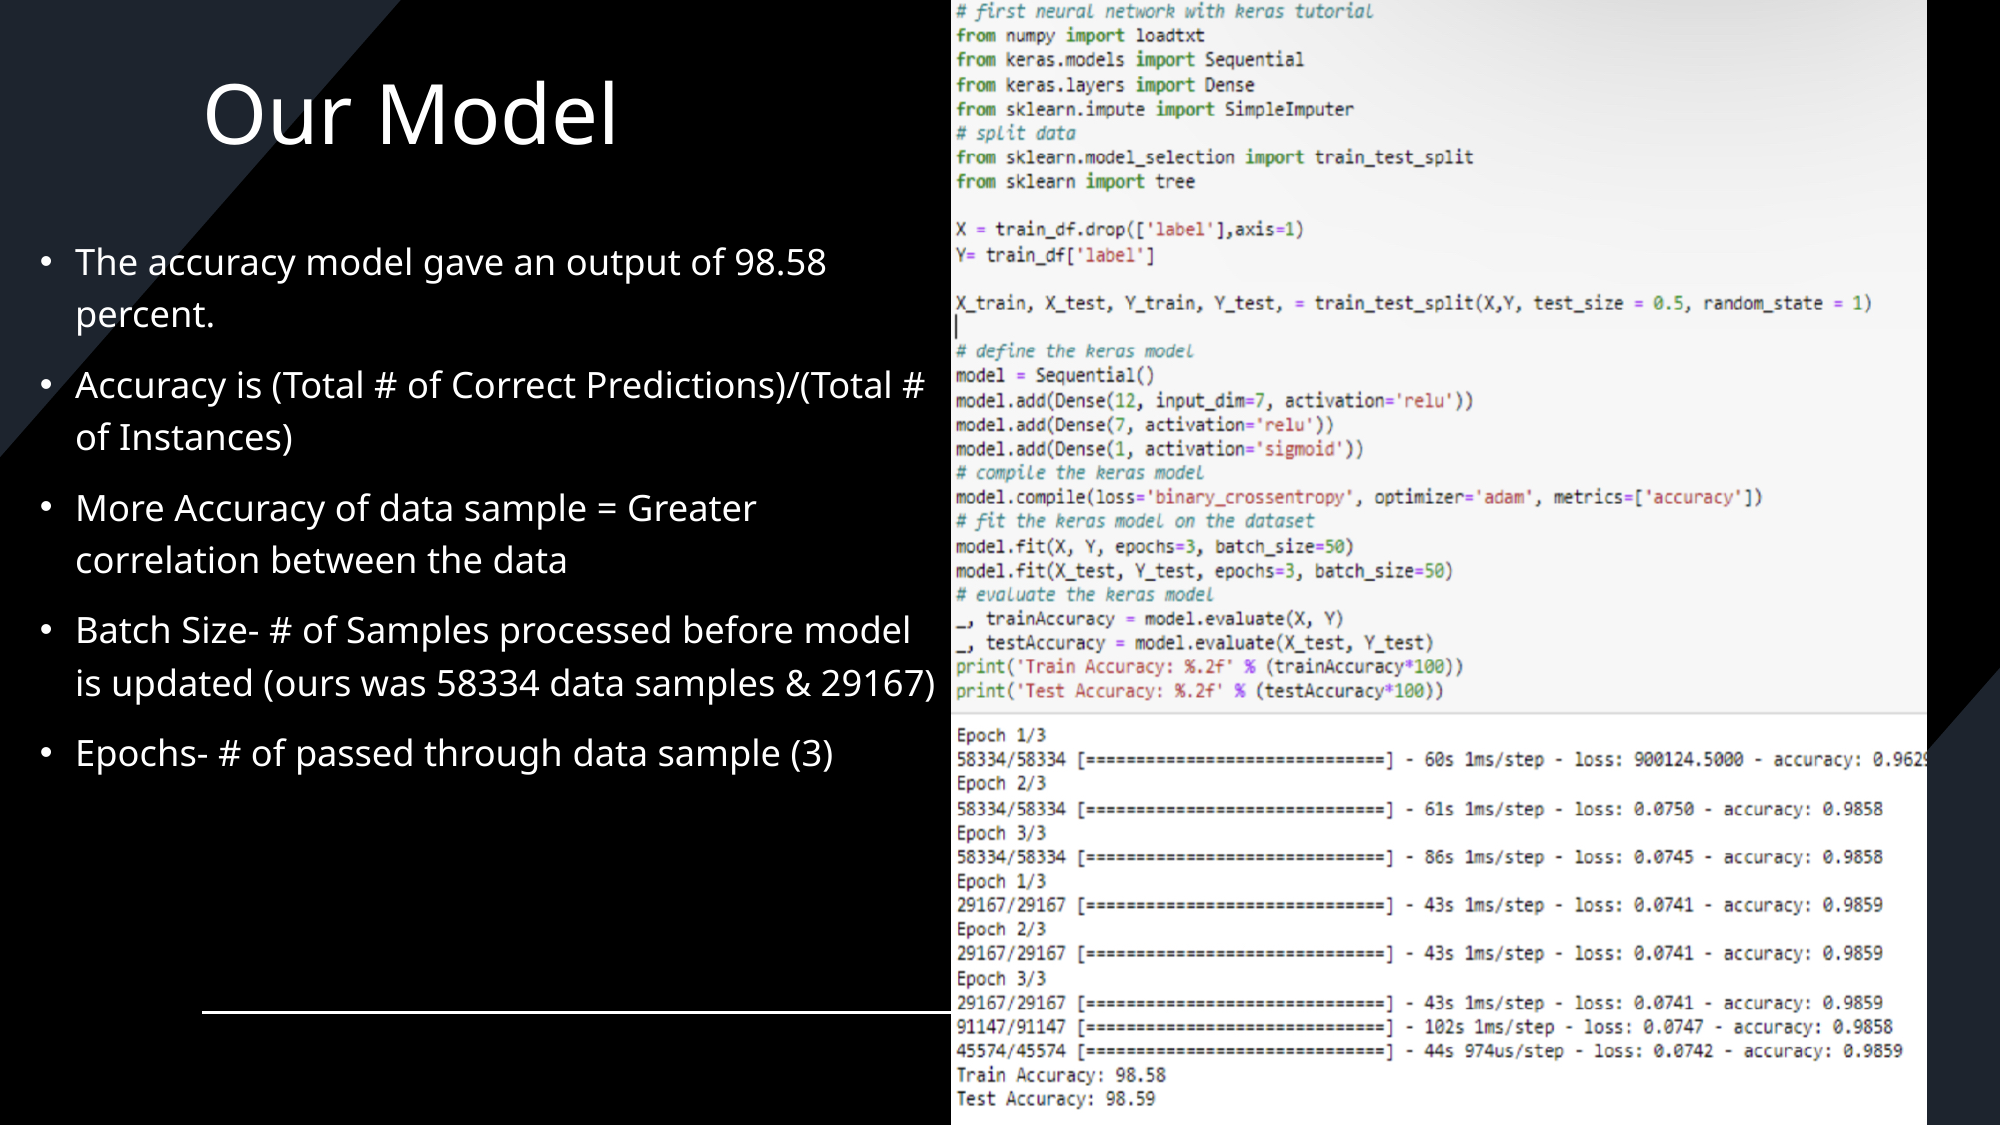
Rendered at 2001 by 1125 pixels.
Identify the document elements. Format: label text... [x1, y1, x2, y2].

picture [951, 0, 1927, 1125]
title Our Model [187, 0, 951, 223]
list The accuracy model gave an output of 98.58 percent. Accuracy is (Total # of Correct Predictions)/(Total # of Instances) More Accuracy of data sample = Greater correlation between the data Batch Size- # of Samples processed before model is updated (ours was 58334 data samples & 29167) Epochs- # of passed through data sample (3) [24, 223, 951, 809]
